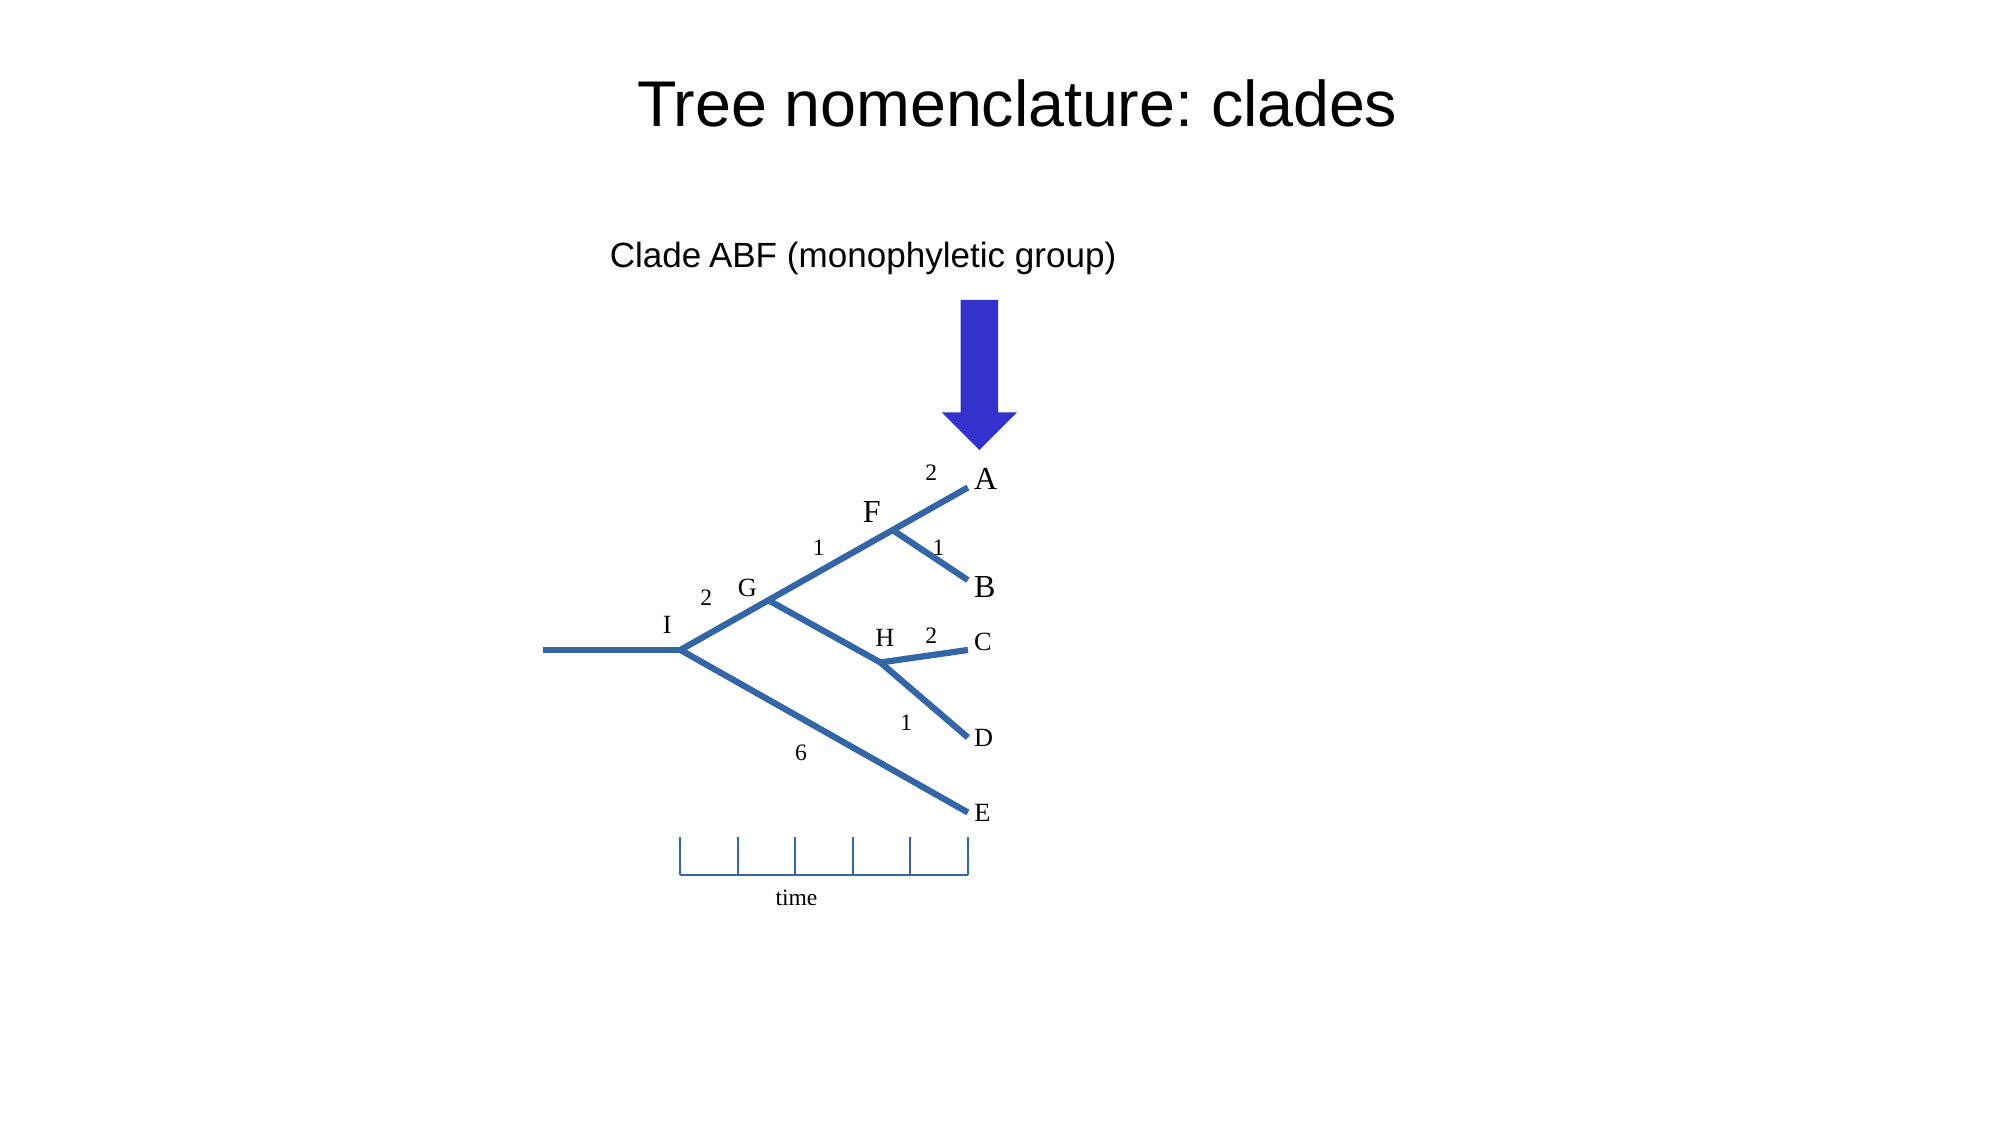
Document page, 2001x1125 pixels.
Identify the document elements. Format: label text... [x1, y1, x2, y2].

text_box G [730, 562, 765, 610]
text_box Tree nomenclature: clades [629, 54, 1405, 148]
text_box F [855, 483, 889, 537]
text_box 6 [787, 729, 815, 773]
text_box D [966, 712, 1001, 760]
text_box B [966, 558, 1004, 612]
text_box C [966, 616, 1000, 663]
text_box E [966, 787, 998, 835]
text_box 2 [917, 612, 945, 656]
text_box 1 [805, 524, 833, 568]
text_box [941, 299, 1017, 450]
text_box 2 [692, 574, 720, 619]
text_box 2 [917, 449, 945, 493]
text_box I [655, 600, 680, 647]
text_box H [867, 612, 903, 660]
text_box A [966, 449, 1006, 503]
text_box time [768, 874, 826, 919]
text_box Clade ABF (monophyletic group) [602, 224, 1125, 282]
text_box 1 [892, 699, 920, 743]
text_box 1 [925, 524, 953, 568]
